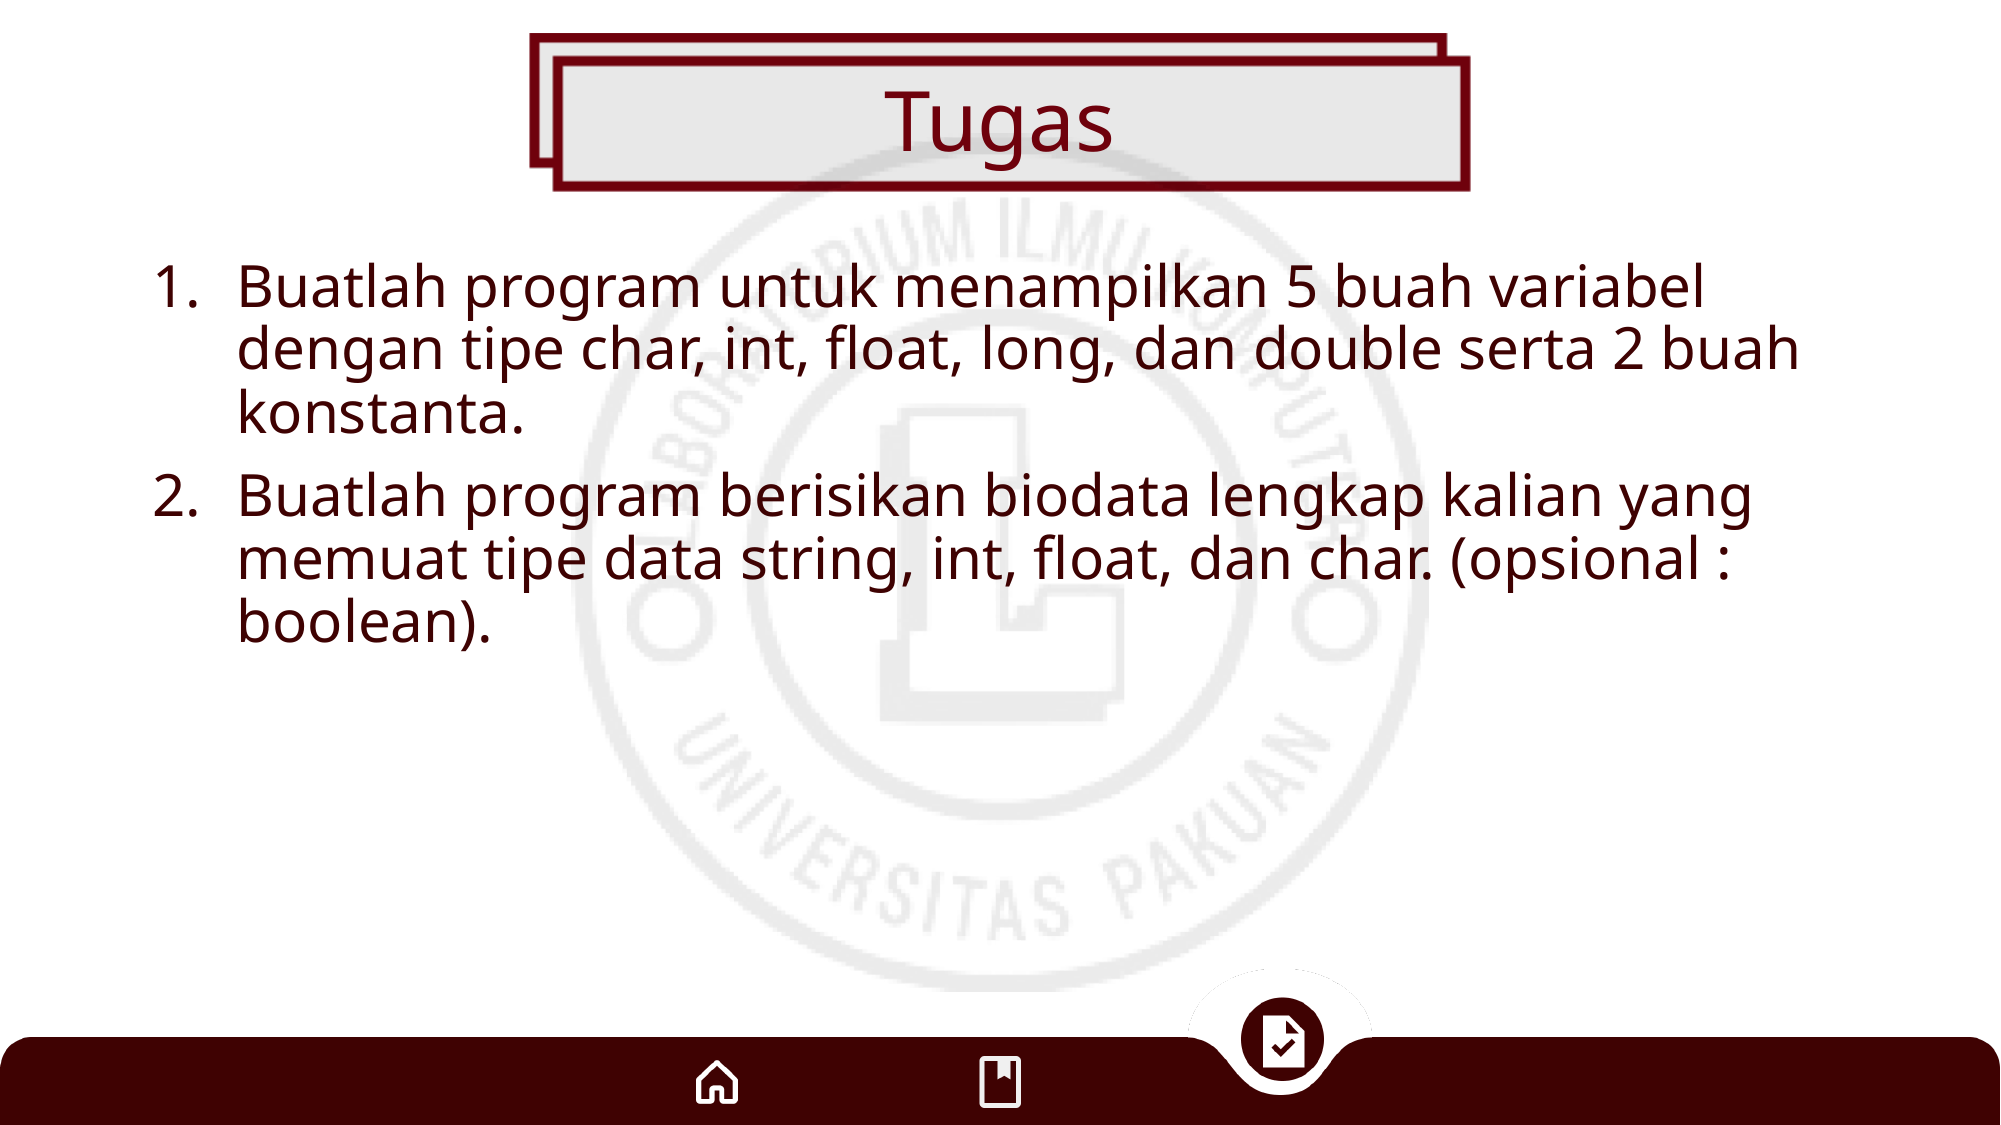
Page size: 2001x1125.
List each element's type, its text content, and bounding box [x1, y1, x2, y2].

picture [0, 968, 2000, 1125]
title Tugas [435, 47, 1565, 177]
picture [529, 177, 1471, 249]
list Buatlah program untuk menampilkan 5 buah variabel dengan tipe char, int, float, long, dan double serta 2 buah konstanta. Buatlah program berisikan biodata lengkap kalian yang memuat tipe data string, int, float, dan char. (opsional : boolean). [137, 249, 1819, 974]
picture [529, 33, 1471, 47]
